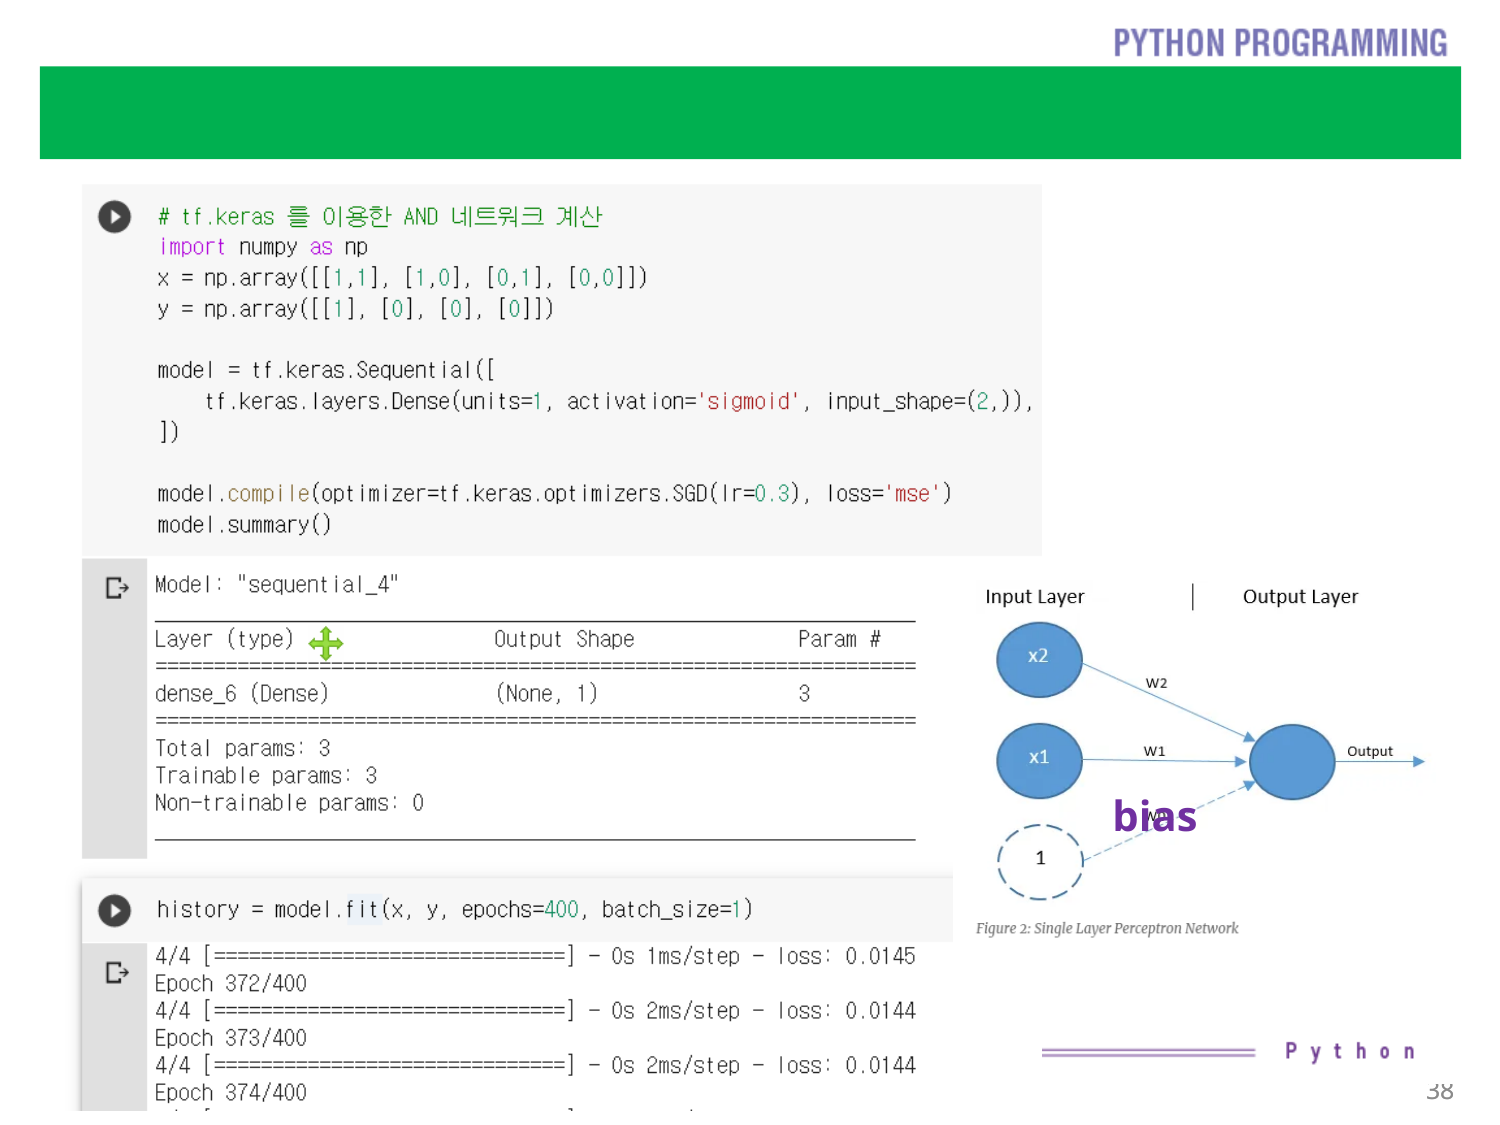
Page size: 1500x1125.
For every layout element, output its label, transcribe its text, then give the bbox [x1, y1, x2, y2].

slide_number 38 [1119, 1071, 1470, 1112]
picture [18, 173, 1483, 1112]
picture [1106, 13, 1462, 66]
